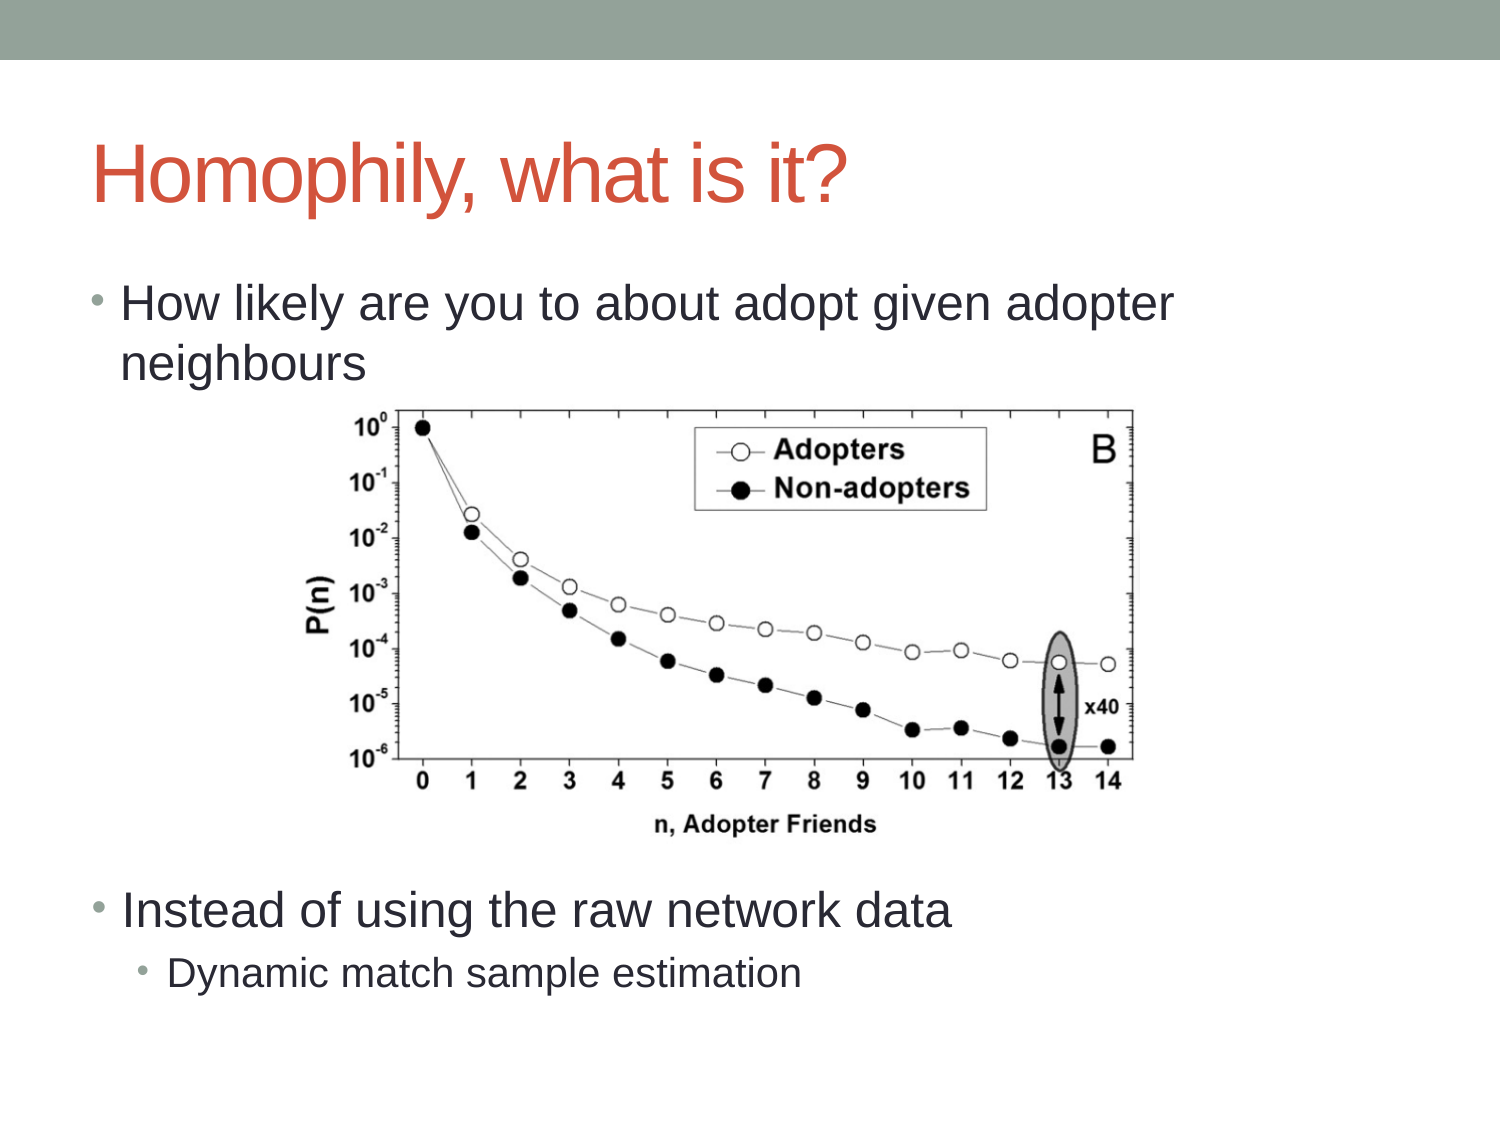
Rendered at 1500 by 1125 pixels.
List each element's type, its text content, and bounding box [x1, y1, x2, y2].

title Homophily, what is it? [75, 87, 1425, 250]
text_box Instead of using the raw network data Dynamic match sample estimation [76, 869, 1390, 1028]
picture [290, 396, 1141, 847]
list How likely are you to about adopt given adopter neighbours [75, 262, 1388, 421]
